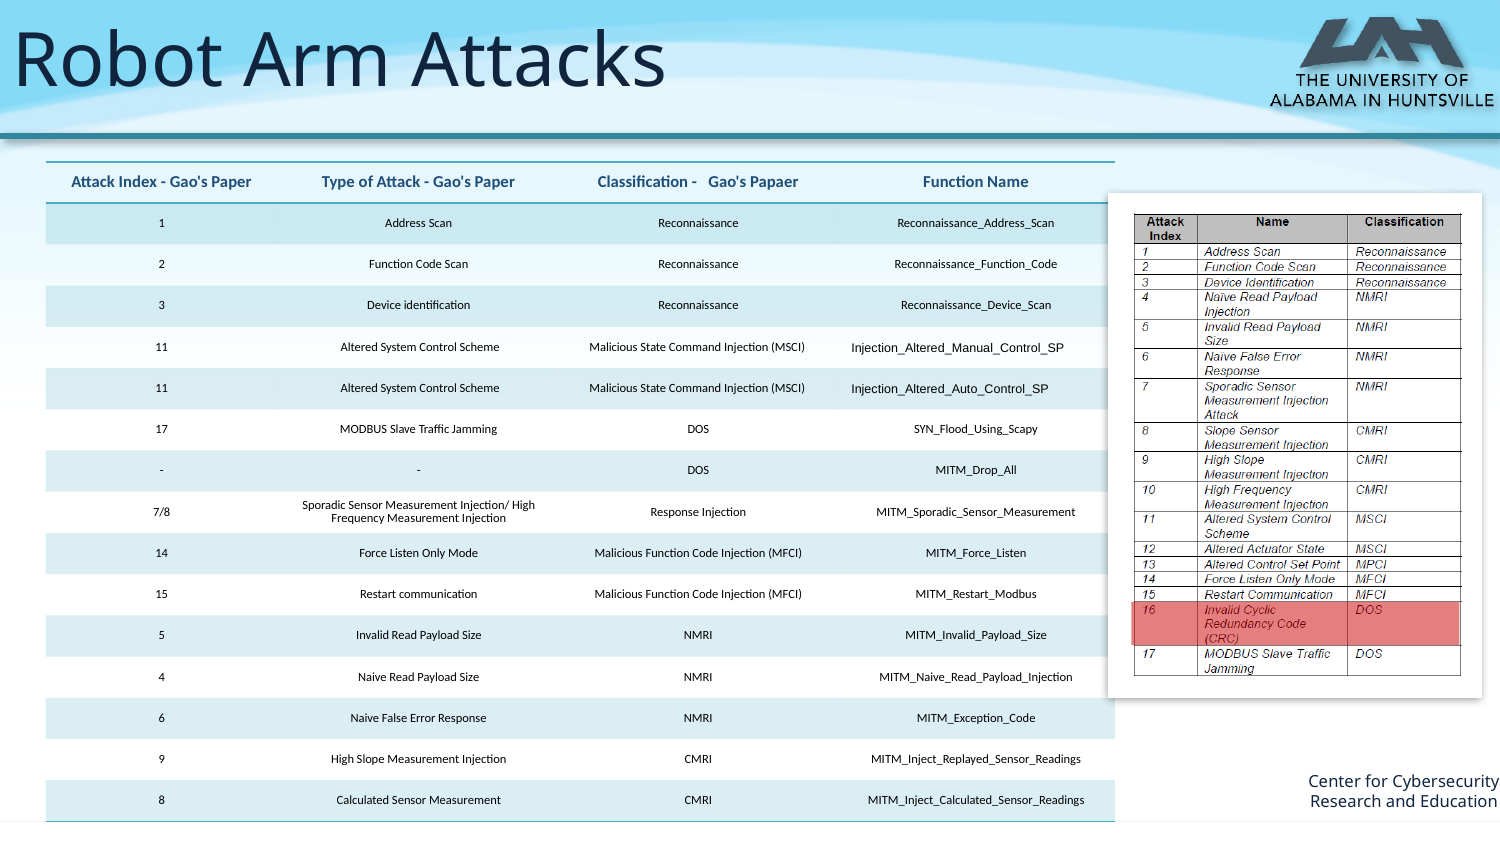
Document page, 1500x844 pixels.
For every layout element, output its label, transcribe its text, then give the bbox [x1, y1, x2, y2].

table_cell Reconnaissance_Function_Code [837, 244, 1102, 286]
table_cell Force Listen Only Mode [278, 533, 560, 574]
table_header Type of Attack - Gao's Paper [278, 163, 560, 202]
table_cell - [278, 450, 560, 492]
table_cell Malicious State Command Injection (MSCI) [560, 327, 837, 368]
table_cell Address Scan [278, 204, 560, 244]
table_cell MITM_Inject_Replayed_Sensor_Readings [837, 739, 1115, 780]
table_cell MODBUS Slave Traffic Jamming [278, 409, 560, 450]
table_cell - [46, 450, 278, 492]
text_box Robot Arm Attacks [0, 4, 683, 109]
table_cell 11 [46, 368, 278, 409]
table_cell Function Code Scan [278, 244, 560, 286]
table_cell Altered System Control Scheme [278, 368, 560, 409]
table_cell MITM_Force_Listen [837, 533, 1102, 574]
table_cell Calculated Sensor Measurement [278, 780, 560, 821]
table_cell Restart communication [278, 574, 560, 615]
table_cell Altered System Control Scheme [278, 327, 560, 368]
table_header Function Name [837, 163, 1115, 202]
table_cell 1 [46, 204, 278, 244]
table_header Attack Index - Gao's Paper [46, 163, 278, 202]
table_cell SYN_Flood_Using_Scapy [837, 409, 1102, 450]
table_cell 15 [46, 574, 278, 615]
table_cell NMRI [560, 698, 837, 739]
table_cell MITM_Sporadic_Sensor_Measurement [837, 492, 1102, 533]
table_cell Response Injection [560, 492, 837, 533]
table_cell MITM_Exception_Code [837, 698, 1115, 739]
table_cell 8 [46, 780, 278, 821]
table_cell Malicious Function Code Injection (MFCI) [560, 574, 837, 615]
table_cell Malicious Function Code Injection (MFCI) [560, 533, 837, 574]
table_cell CMRI [560, 780, 837, 821]
table_cell Device identification [278, 286, 560, 327]
table_cell 3 [46, 286, 278, 327]
table_cell Reconnaissance_Address_Scan [837, 204, 1102, 244]
table_cell DOS [560, 450, 837, 492]
table_cell 9 [46, 739, 278, 780]
table_cell Sporadic Sensor Measurement Injection/ High Frequency Measurement Injection [278, 492, 560, 533]
table_cell High Slope Measurement Injection [278, 739, 560, 780]
table_cell MITM_Naive_Read_Payload_Injection [837, 657, 1102, 698]
table_cell Reconnaissance [560, 244, 837, 286]
table_cell MITM_Drop_All [837, 450, 1102, 492]
table_cell 2 [46, 244, 278, 286]
table_cell 17 [46, 409, 278, 450]
table_cell Malicious State Command Injection (MSCI) [560, 368, 837, 409]
table_cell MITM_Restart_Modbus [837, 574, 1102, 615]
table_cell Naive False Error Response [278, 698, 560, 739]
table_cell NMRI [560, 657, 837, 698]
picture [0, 137, 1500, 844]
table_cell Reconnaissance_Device_Scan [837, 286, 1102, 327]
table_cell CMRI [560, 739, 837, 780]
table_cell MITM_Inject_Calculated_Sensor_Readings [837, 780, 1115, 821]
table_cell Invalid Read Payload Size [278, 615, 560, 657]
table_header Classification - Gao's Papaer [560, 163, 837, 202]
table_cell 6 [46, 698, 278, 739]
table_cell 5 [46, 615, 278, 657]
text_box Center for Cybersecurity Research and Education [1293, 763, 1500, 819]
table_cell 14 [46, 533, 278, 574]
picture [0, 0, 1500, 135]
table_cell MITM_Invalid_Payload_Size [837, 615, 1102, 657]
table_cell Naive Read Payload Size [278, 657, 560, 698]
table_cell Reconnaissance [560, 286, 837, 327]
table_cell 4 [46, 657, 278, 698]
table_cell DOS [560, 409, 837, 450]
table_cell NMRI [560, 615, 837, 657]
table_cell 11 [46, 327, 278, 368]
table_cell Injection_Altered_Manual_Control_SP [837, 327, 1102, 368]
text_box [1122, 207, 1468, 684]
table_cell Reconnaissance [560, 204, 837, 244]
table_cell Injection_Altered_Auto_Control_SP [837, 368, 1102, 409]
table_cell 7/8 [46, 492, 278, 533]
